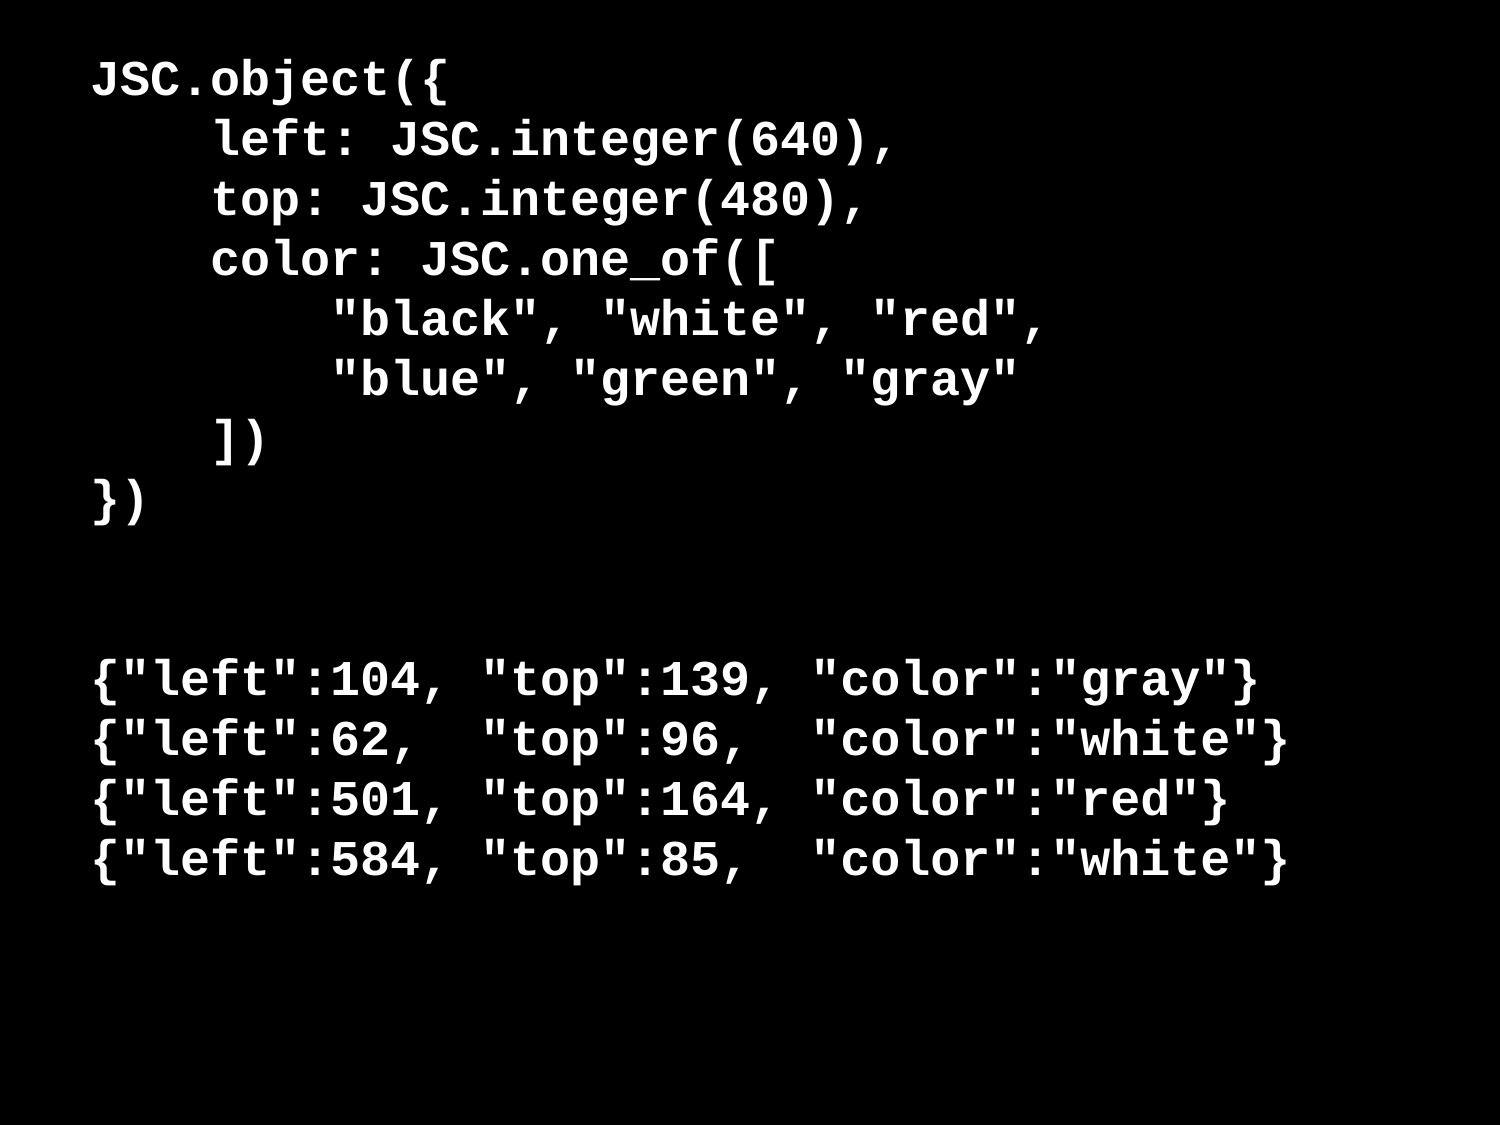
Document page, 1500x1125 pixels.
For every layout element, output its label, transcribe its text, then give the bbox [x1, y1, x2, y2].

list JSC.object({ left: JSC.integer(640), top: JSC.integer(480), color: JSC.one_of([ "black", "white", "red", "blue", "green", "gray" ]) }) {"left":104, "top":139, "color":"gray"} {"left":62, "top":96, "color":"white"} {"left":501, "top":164, "color":"red"} {"left":584, "top":85, "color":"white"} [74, 37, 1500, 1088]
